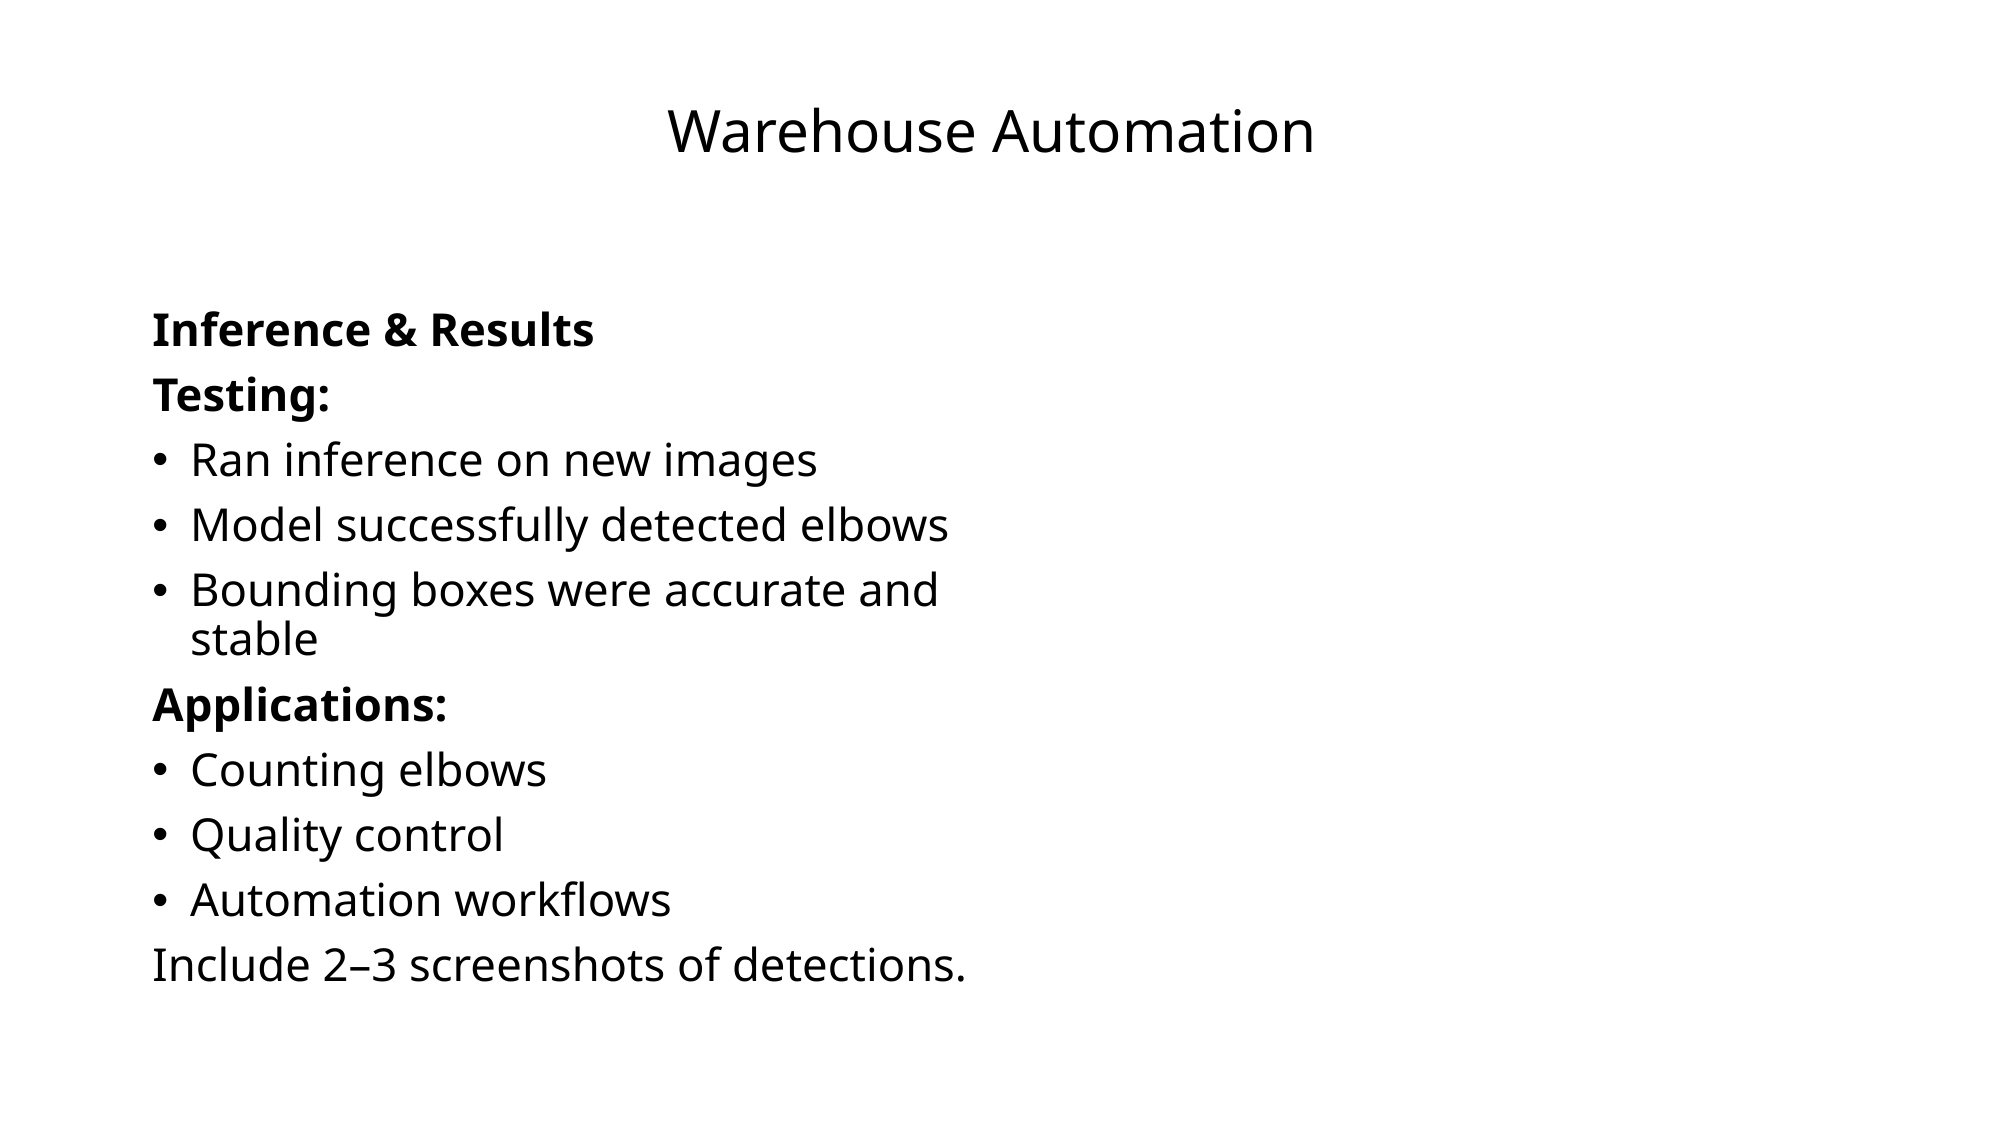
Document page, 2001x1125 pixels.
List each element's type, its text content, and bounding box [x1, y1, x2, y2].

title Warehouse Automation [137, 59, 1863, 278]
list Inference & Results Testing: Ran inference on new images Model successfully detected elbows Bounding boxes were accurate and stable Applications: Counting elbows Quality control Automation workflows Include 2–3 screenshots of detections. [137, 299, 988, 1014]
